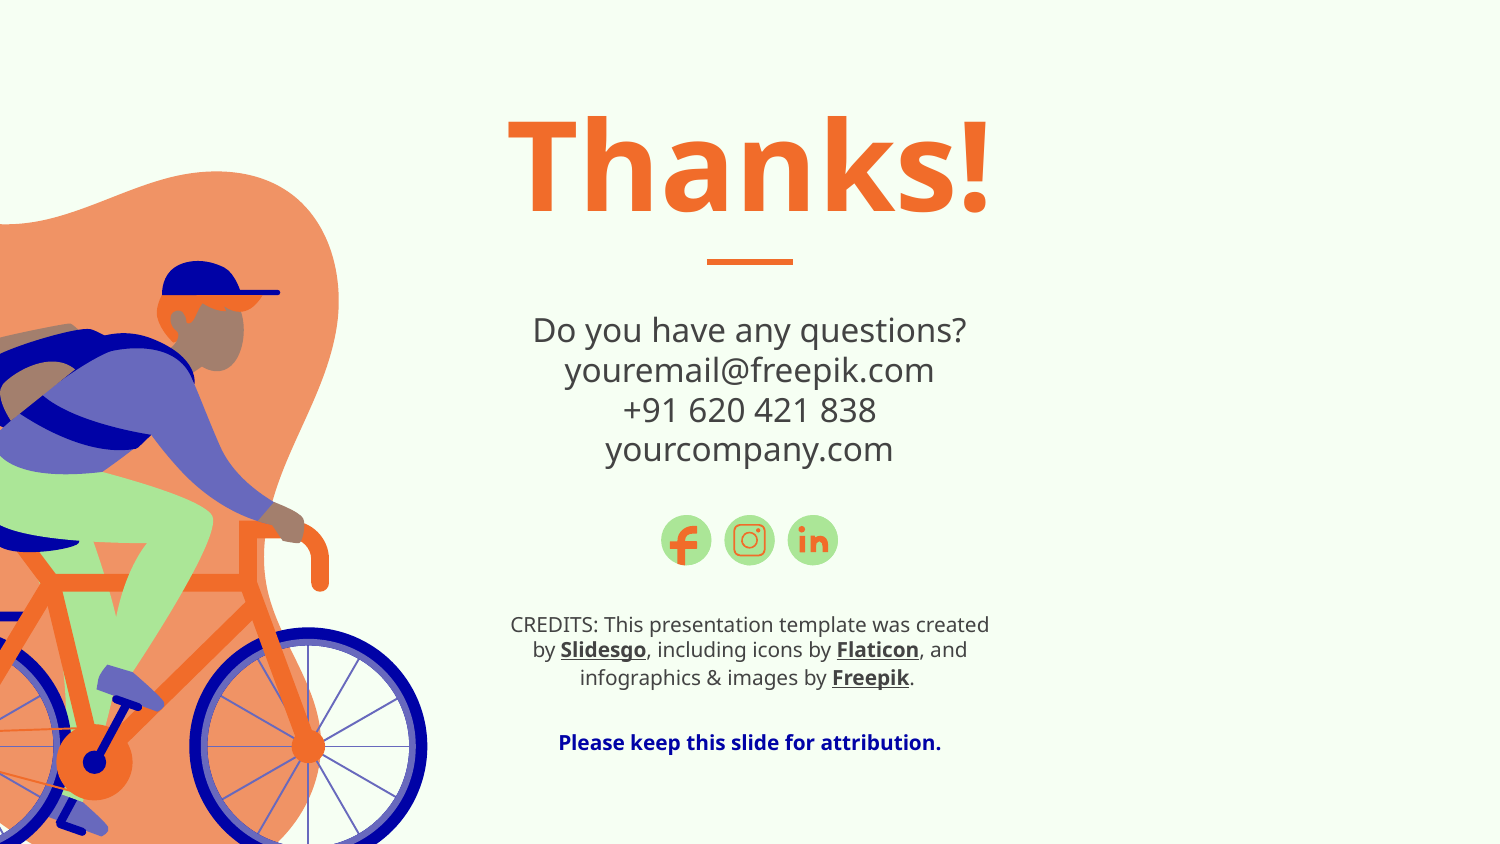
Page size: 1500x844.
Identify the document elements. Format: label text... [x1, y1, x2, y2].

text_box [724, 514, 776, 566]
text_box [0, 171, 334, 259]
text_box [787, 514, 840, 566]
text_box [660, 514, 713, 566]
subtitle Do you have any questions? youremail@freepik.com +91 620 421 838 yourcompany.com [437, 293, 1062, 488]
title Thanks! [130, 127, 1370, 252]
text_box Please keep this slide for attribution. [503, 714, 996, 773]
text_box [0, 260, 428, 844]
